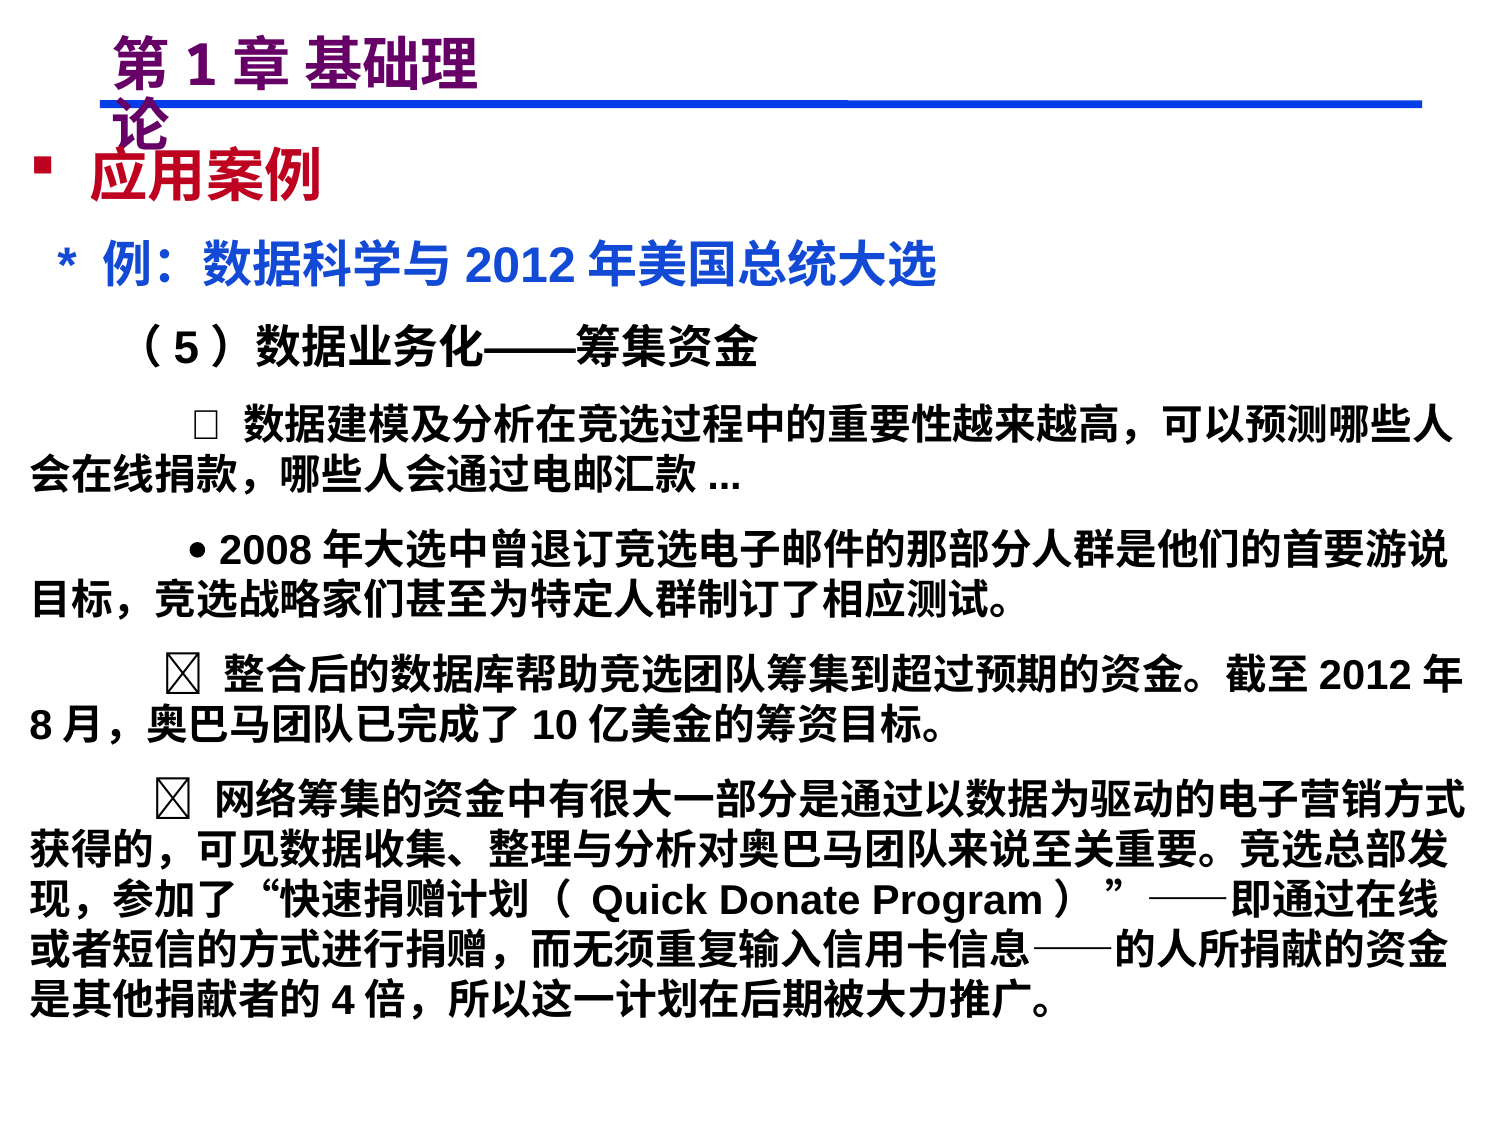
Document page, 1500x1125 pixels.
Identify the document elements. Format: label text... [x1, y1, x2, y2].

subtitle 应用案例 * 例：数据科学与2012年美国总统大选 （5）数据业务化——筹集资金  数据建模及分析在竞选过程中的重要性越来越高，可以预测哪些人会在线捐款，哪些人会通过电邮汇款...  2008年大选中曾退订竞选电子邮件的那部分人群是他们的首要游说目标，竞选战略家们甚至为特定人群制订了相应测试。  整合后的数据库帮助竞选团队筹集到超过预期的资金。截至2012年8月，奥巴马团队已完成了10亿美金的筹资目标。  网络筹集的资金中有很大一部分是通过以数据为驱动的电子营销方式获得的，可见数据收集、整理与分析对奥巴马团队来说至关重要。竞选总部发现，参加了“快速捐赠计划（ Quick Donate Program） ”——即通过在线或者短信的方式进行捐赠，而无须重复输入信用卡信息——的人所捐献的资金是其他捐献者的4倍，所以这一计划在后期被大力推广。 [13, 129, 1485, 1034]
title 第1章 基础理论 [100, 32, 534, 129]
